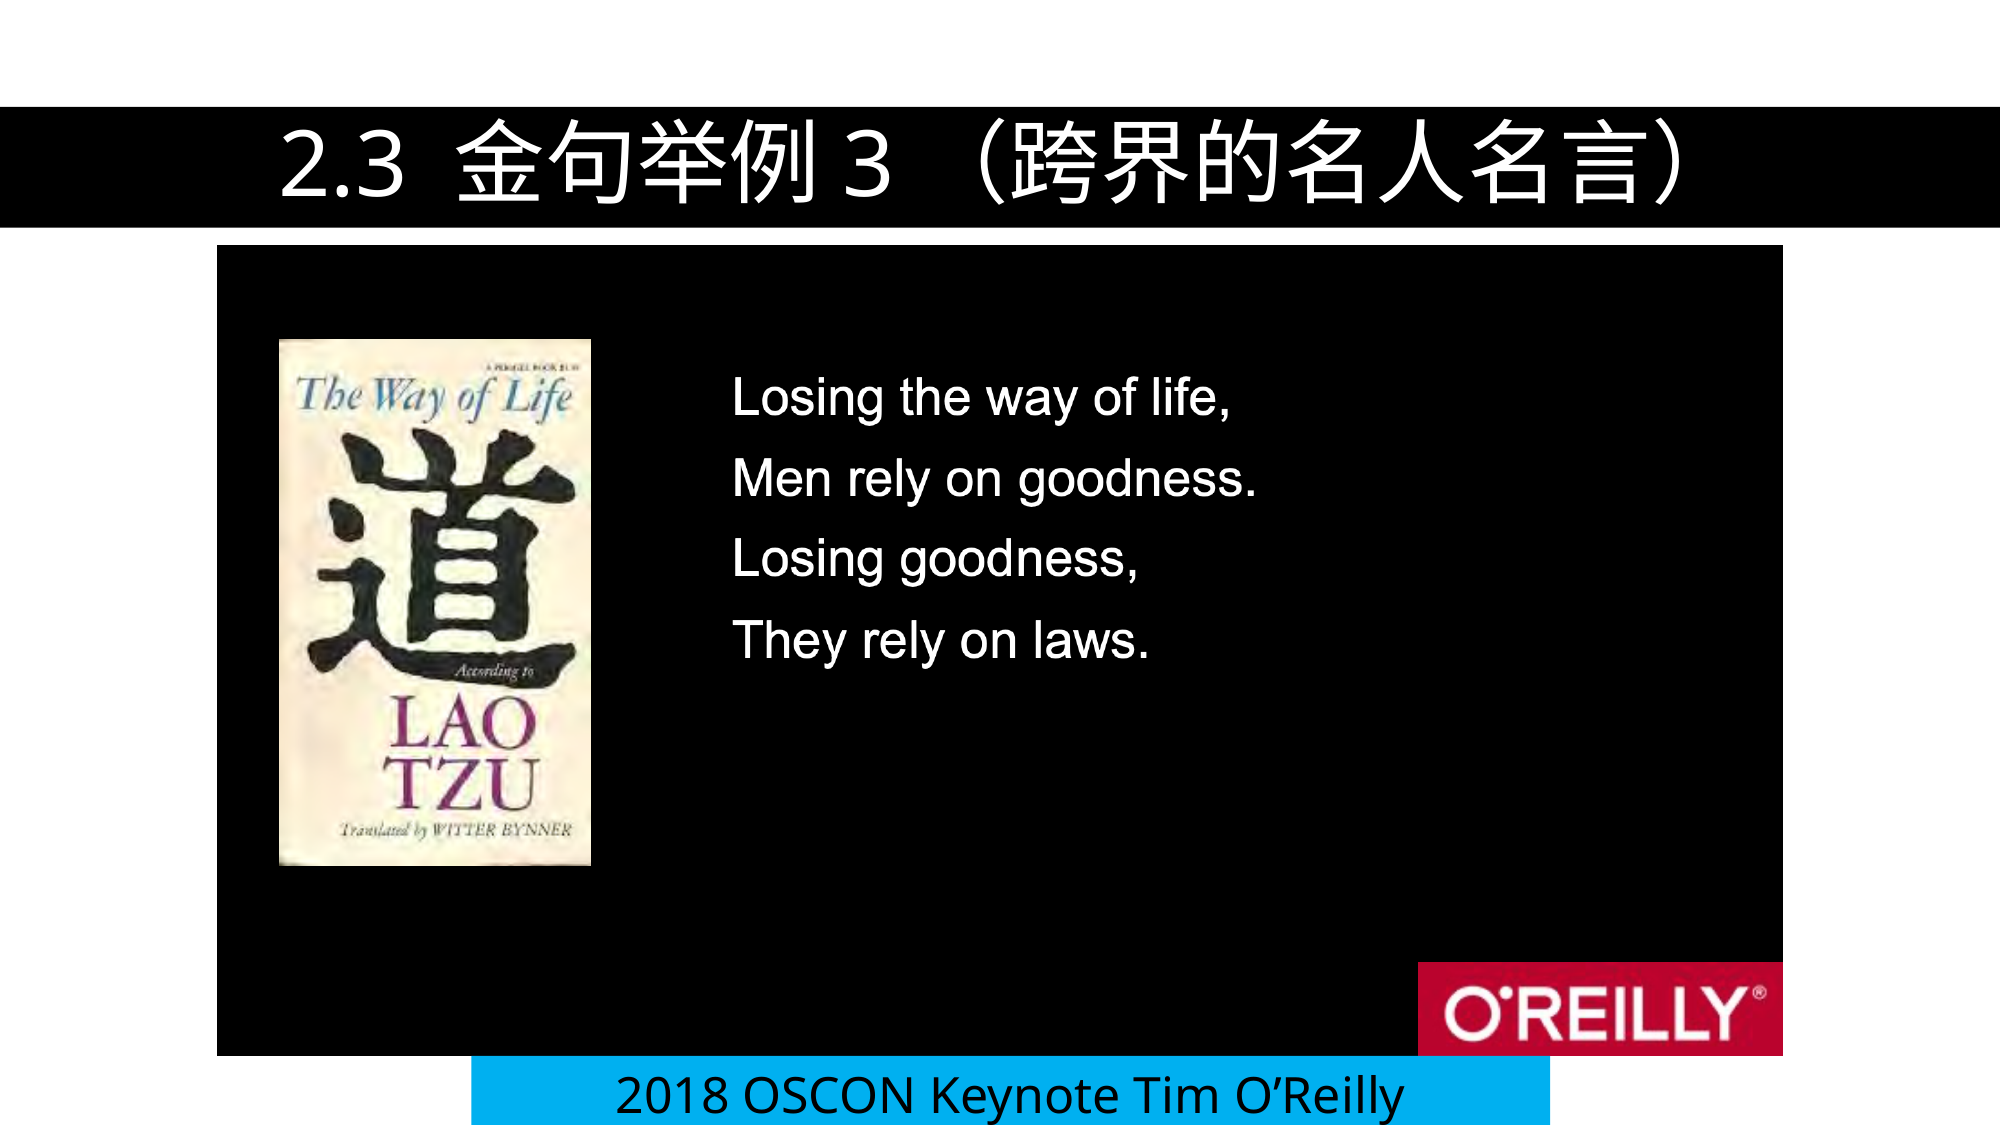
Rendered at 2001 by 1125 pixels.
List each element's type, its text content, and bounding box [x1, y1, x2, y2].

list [217, 245, 1783, 1057]
title 2.3 金句举例3（跨界的名人名言） [91, 105, 1931, 228]
text_box [0, 106, 2000, 229]
text_box 2018 OSCON Keynote Tim O’Reilly [471, 1057, 1551, 1125]
